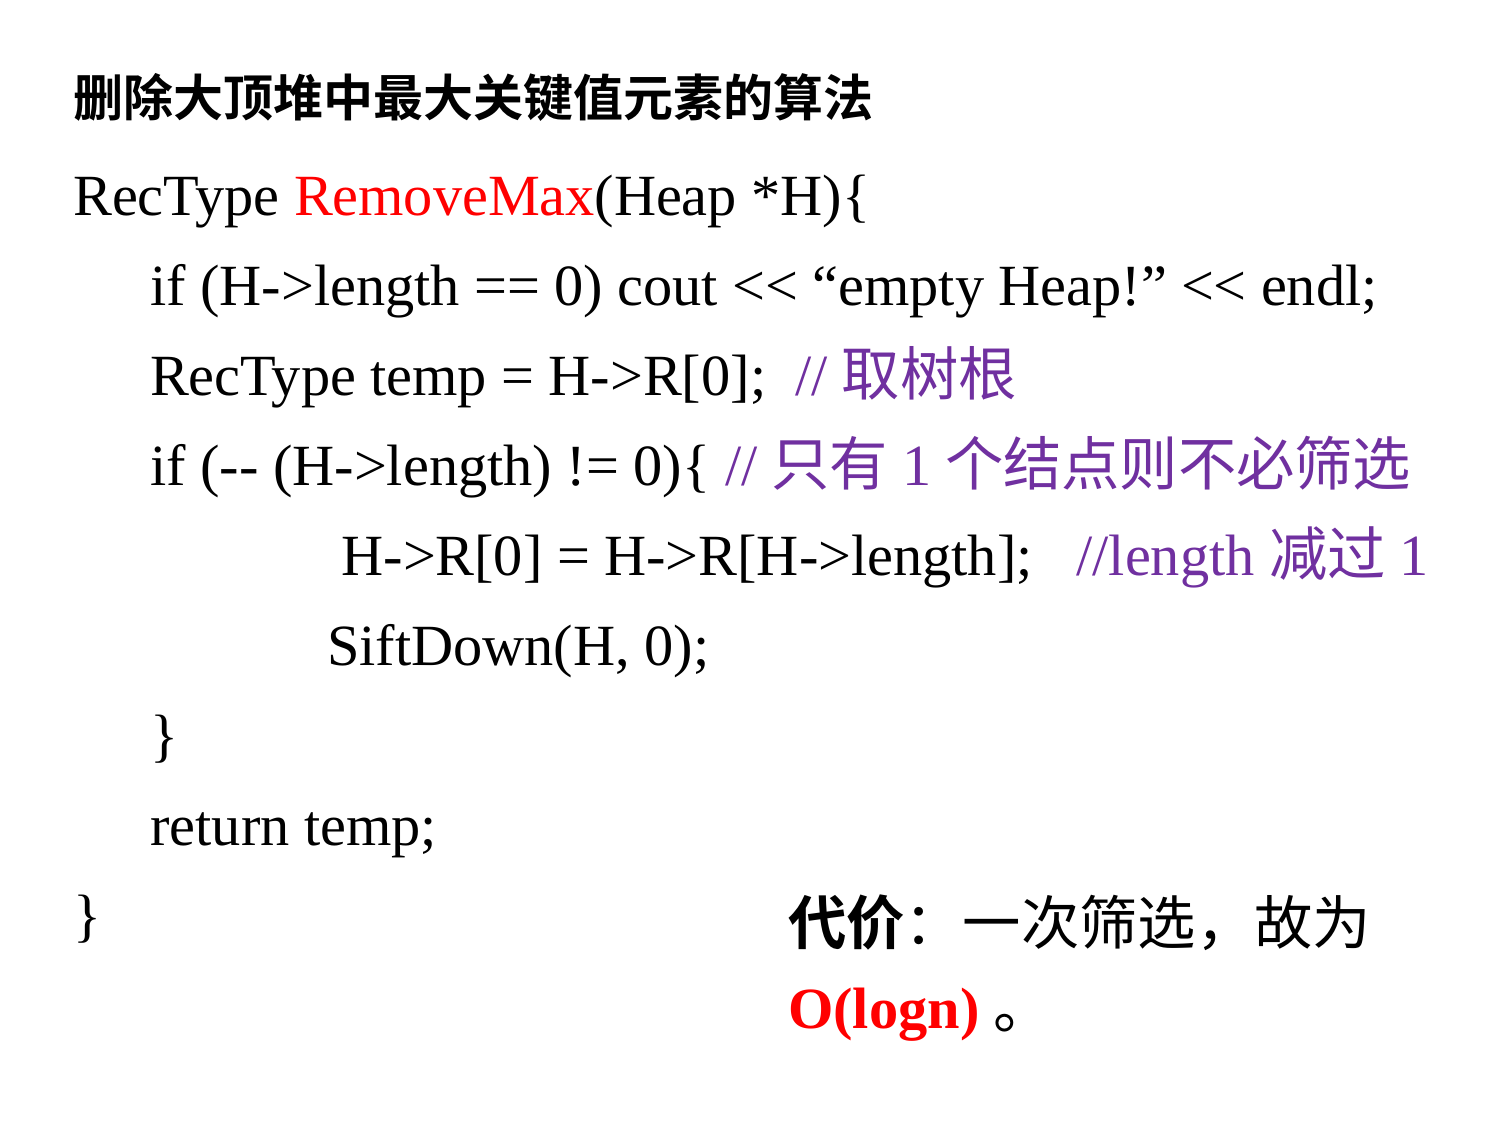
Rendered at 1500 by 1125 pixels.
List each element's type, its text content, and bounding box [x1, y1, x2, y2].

list 删除大顶堆中最大关键值元素的算法 RecType RemoveMax(Heap *H){ if (H->length == 0) cout << “empty Heap!” << endl; RecType temp = H->R[0]; //取树根 if (-- (H->length) != 0){ //只有1个结点则不必筛选 H->R[0] = H->R[H->length]; //length减过1 SiftDown(H, 0); } return temp; } [58, 46, 1459, 1125]
text_box 代价：一次筛选，故为O(logn)。 [773, 864, 1465, 1048]
